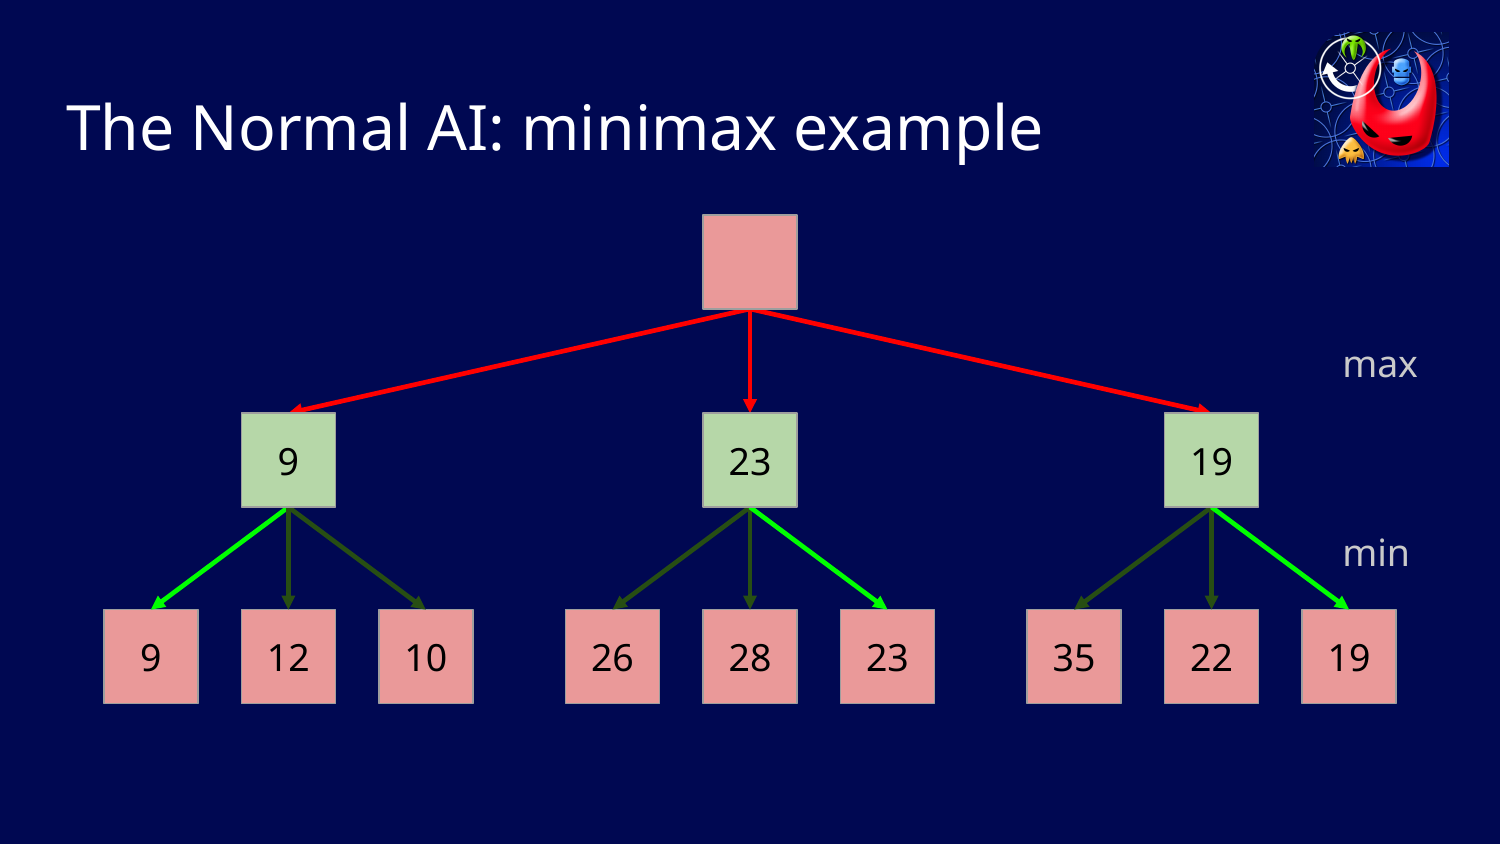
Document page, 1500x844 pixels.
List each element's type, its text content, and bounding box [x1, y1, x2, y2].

text_box 19 [1302, 609, 1397, 704]
text_box 22 [1164, 618, 1259, 704]
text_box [1211, 506, 1350, 610]
text_box min [1352, 507, 1437, 566]
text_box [288, 308, 748, 414]
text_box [612, 506, 748, 610]
text_box 35 [1027, 609, 1122, 704]
text_box 19 [1164, 413, 1259, 505]
text_box 28 [703, 618, 797, 704]
text_box 9 [103, 609, 198, 704]
picture [1314, 32, 1449, 72]
text_box 26 [565, 609, 660, 704]
title The Normal AI: minimax example [51, 72, 1449, 167]
text_box [703, 215, 797, 307]
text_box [1073, 506, 1210, 610]
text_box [288, 506, 426, 610]
text_box 10 [378, 609, 473, 704]
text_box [749, 308, 1212, 414]
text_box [150, 506, 286, 610]
text_box 23 [840, 609, 935, 704]
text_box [749, 506, 888, 610]
text_box max [1327, 318, 1437, 377]
text_box 9 [241, 413, 336, 505]
text_box 23 [703, 421, 797, 505]
text_box 12 [241, 618, 336, 704]
